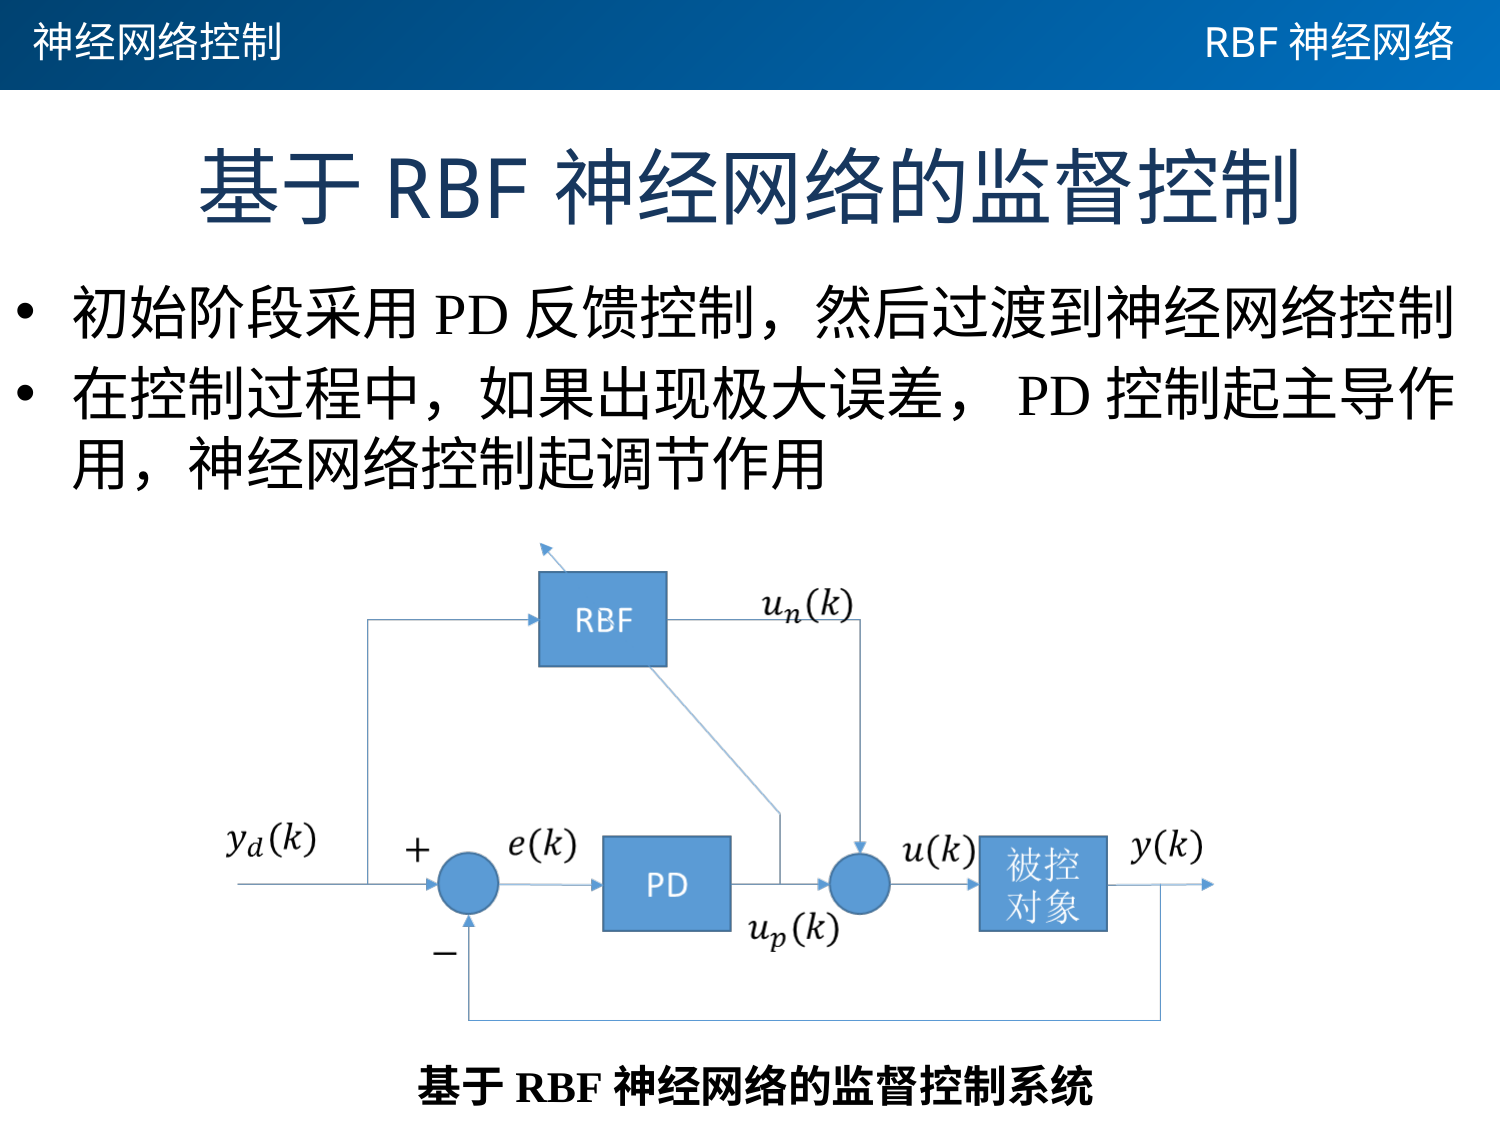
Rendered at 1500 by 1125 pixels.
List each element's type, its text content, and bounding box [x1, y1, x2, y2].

picture [206, 529, 1227, 1022]
list 神经网络控制 [17, 8, 561, 80]
list 初始阶段采用PD反馈控制，然后过渡到神经网络控制 在控制过程中，如果出现极大误差，PD控制起主导作用，神经网络控制起调节作用 [0, 268, 1471, 971]
text_box 基于RBF神经网络的监督控制系统 [402, 1051, 1110, 1119]
list RBF神经网络 [938, 8, 1471, 80]
title 基于RBF神经网络的监督控制 [75, 91, 1425, 268]
